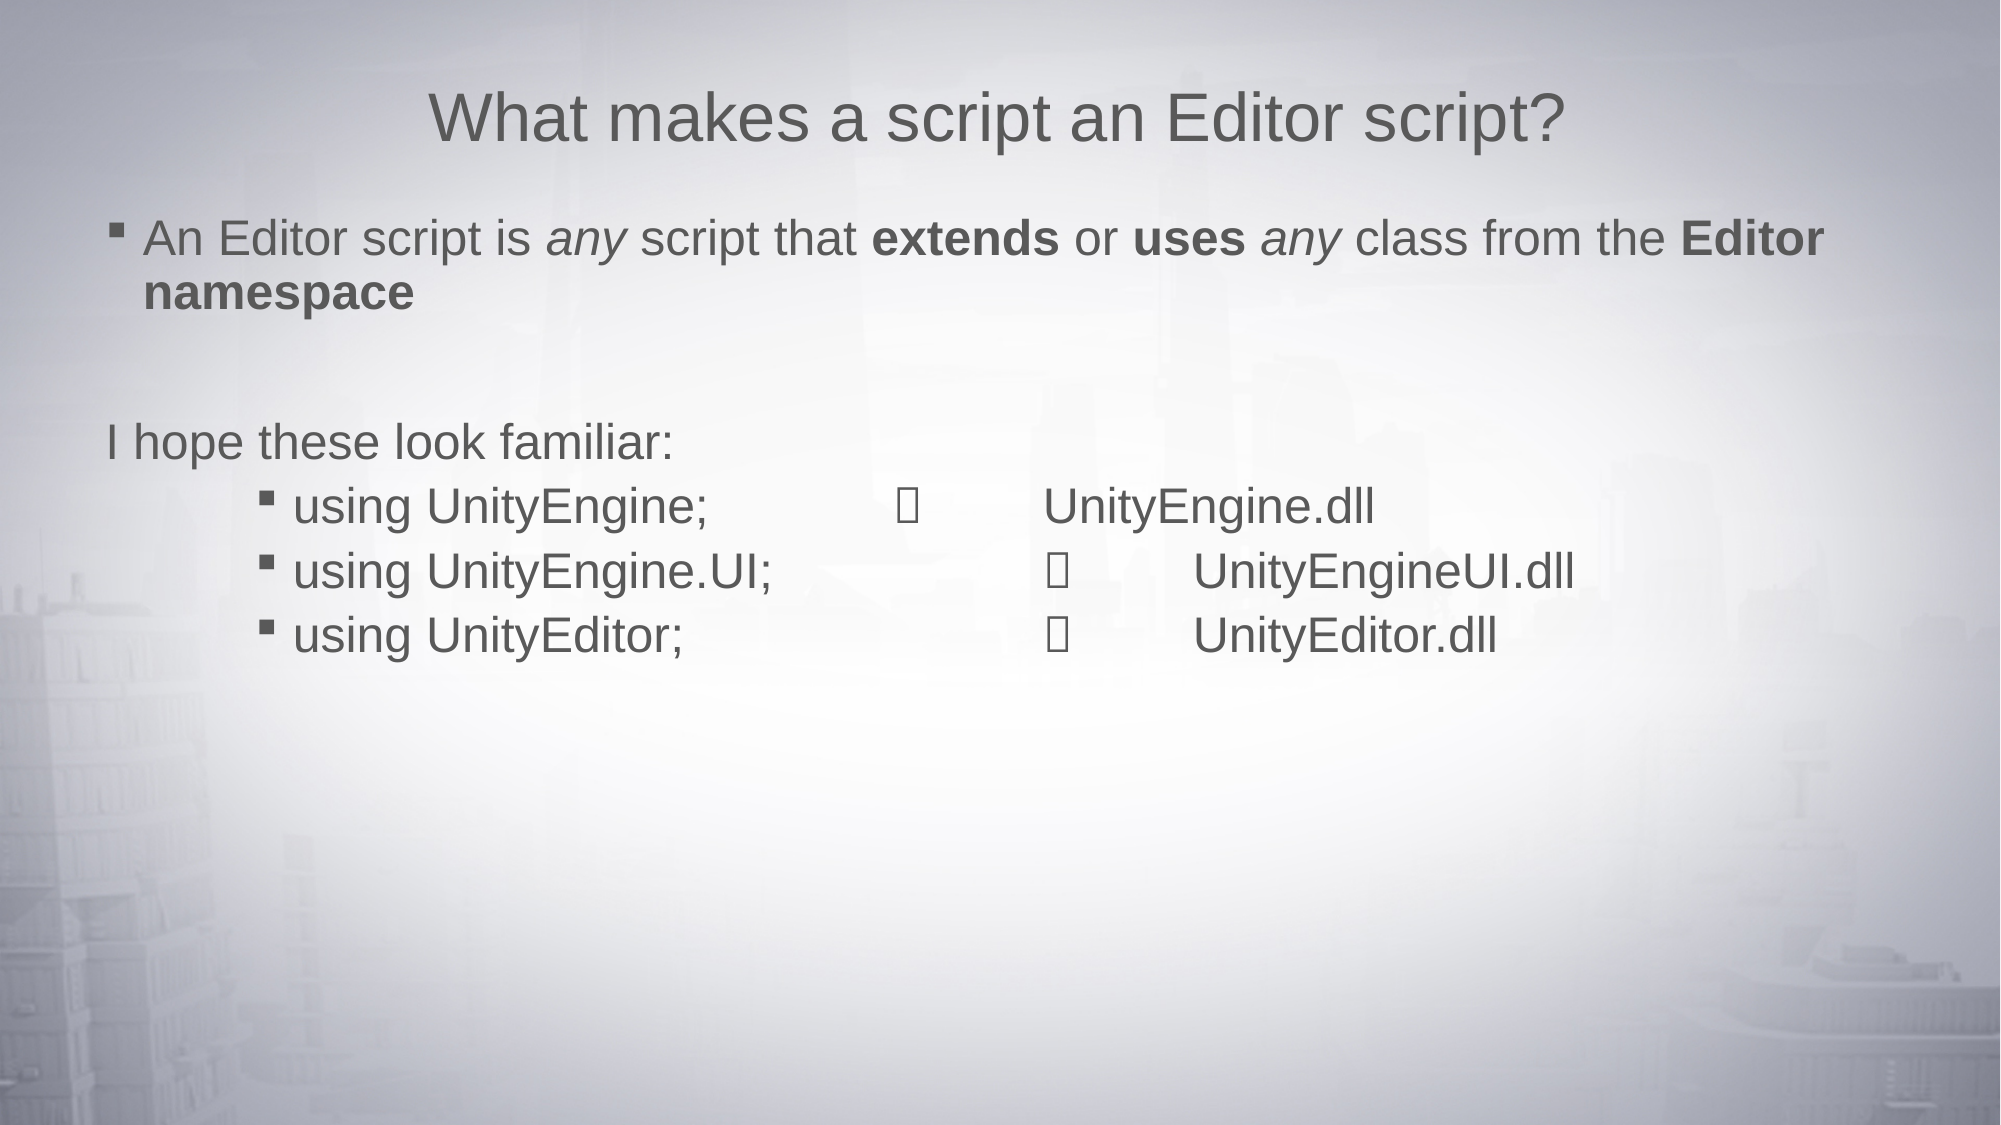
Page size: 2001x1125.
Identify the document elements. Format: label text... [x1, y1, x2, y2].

picture [0, 0, 2001, 1125]
list An Editor script is any script that extends or uses any class from the Editor namespace I hope these look familiar: using UnityEngine;  UnityEngine.dll using UnityEngine.UI;  UnityEngineUI.dll using UnityEditor;  UnityEditor.dll [90, 205, 1906, 1041]
title What makes a script an Editor script? [90, 71, 1906, 167]
